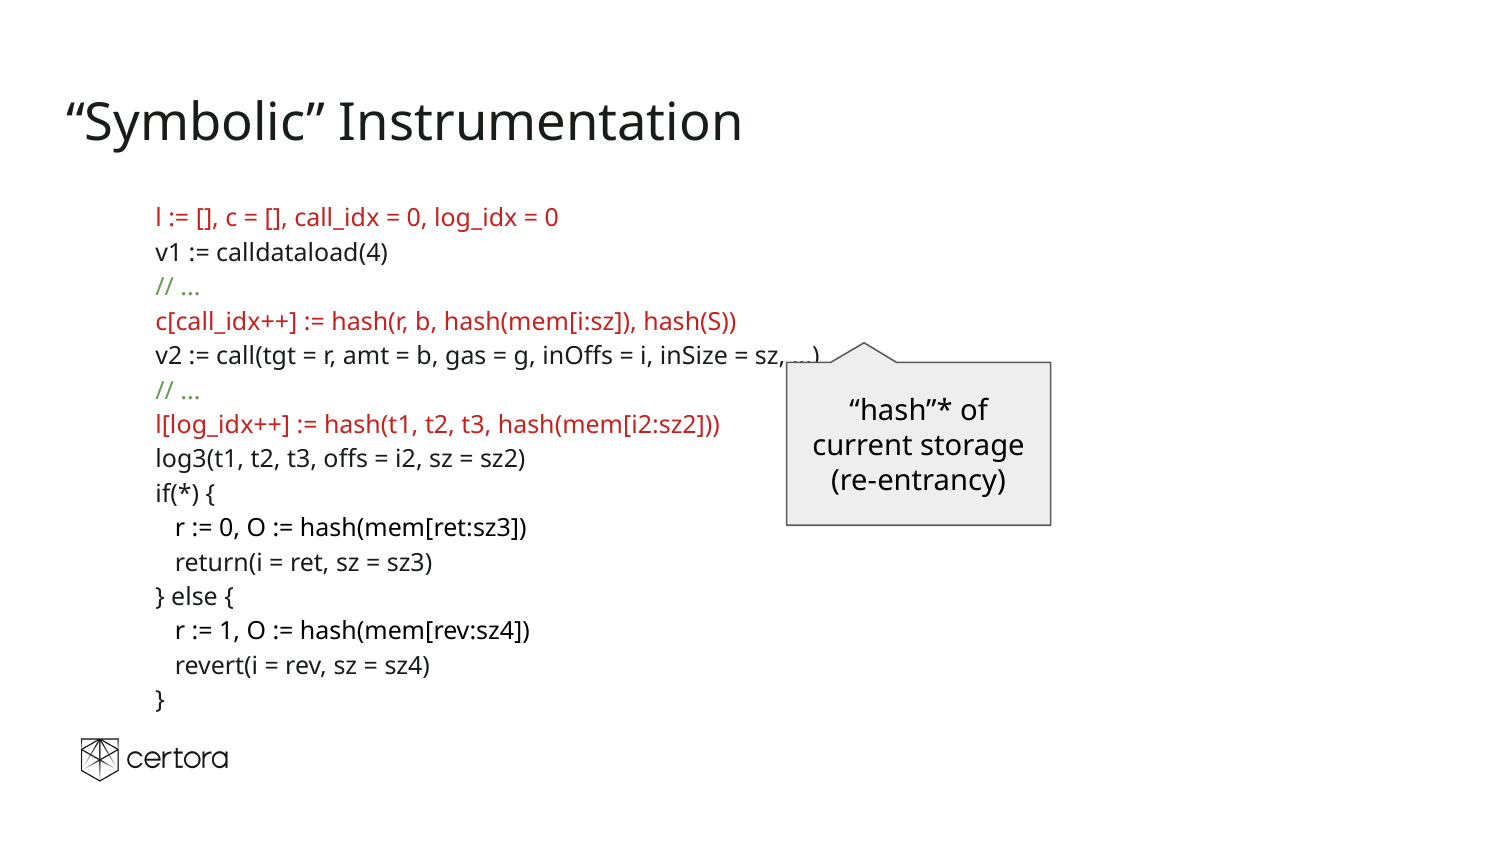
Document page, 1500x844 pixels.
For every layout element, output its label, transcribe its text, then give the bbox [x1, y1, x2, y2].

text_box “hash”* of current storage (re-entrancy) [786, 342, 1051, 526]
text_box l := [], c = [], call_idx = 0, log_idx = 0 v1 := calldataload(4) // ... c[call_idx++] := hash(r, b, hash(mem[i:sz]), hash(S)) v2 := call(tgt = r, amt = b, gas = g, inOffs = i, inSize = sz, ...) // ... l[log_idx++] := hash(t1, t2, t3, hash(mem[i2:sz2])) log3(t1, t2, t3, offs = i2, sz = sz2) if(*) { r := 0, O := hash(mem[ret:sz3]) return(i = ret, sz = sz3) } else { r := 1, O := hash(mem[rev:sz4]) revert(i = rev, sz = sz4) } [140, 182, 1346, 706]
picture [78, 736, 229, 783]
title “Symbolic” Instrumentation [51, 72, 800, 167]
